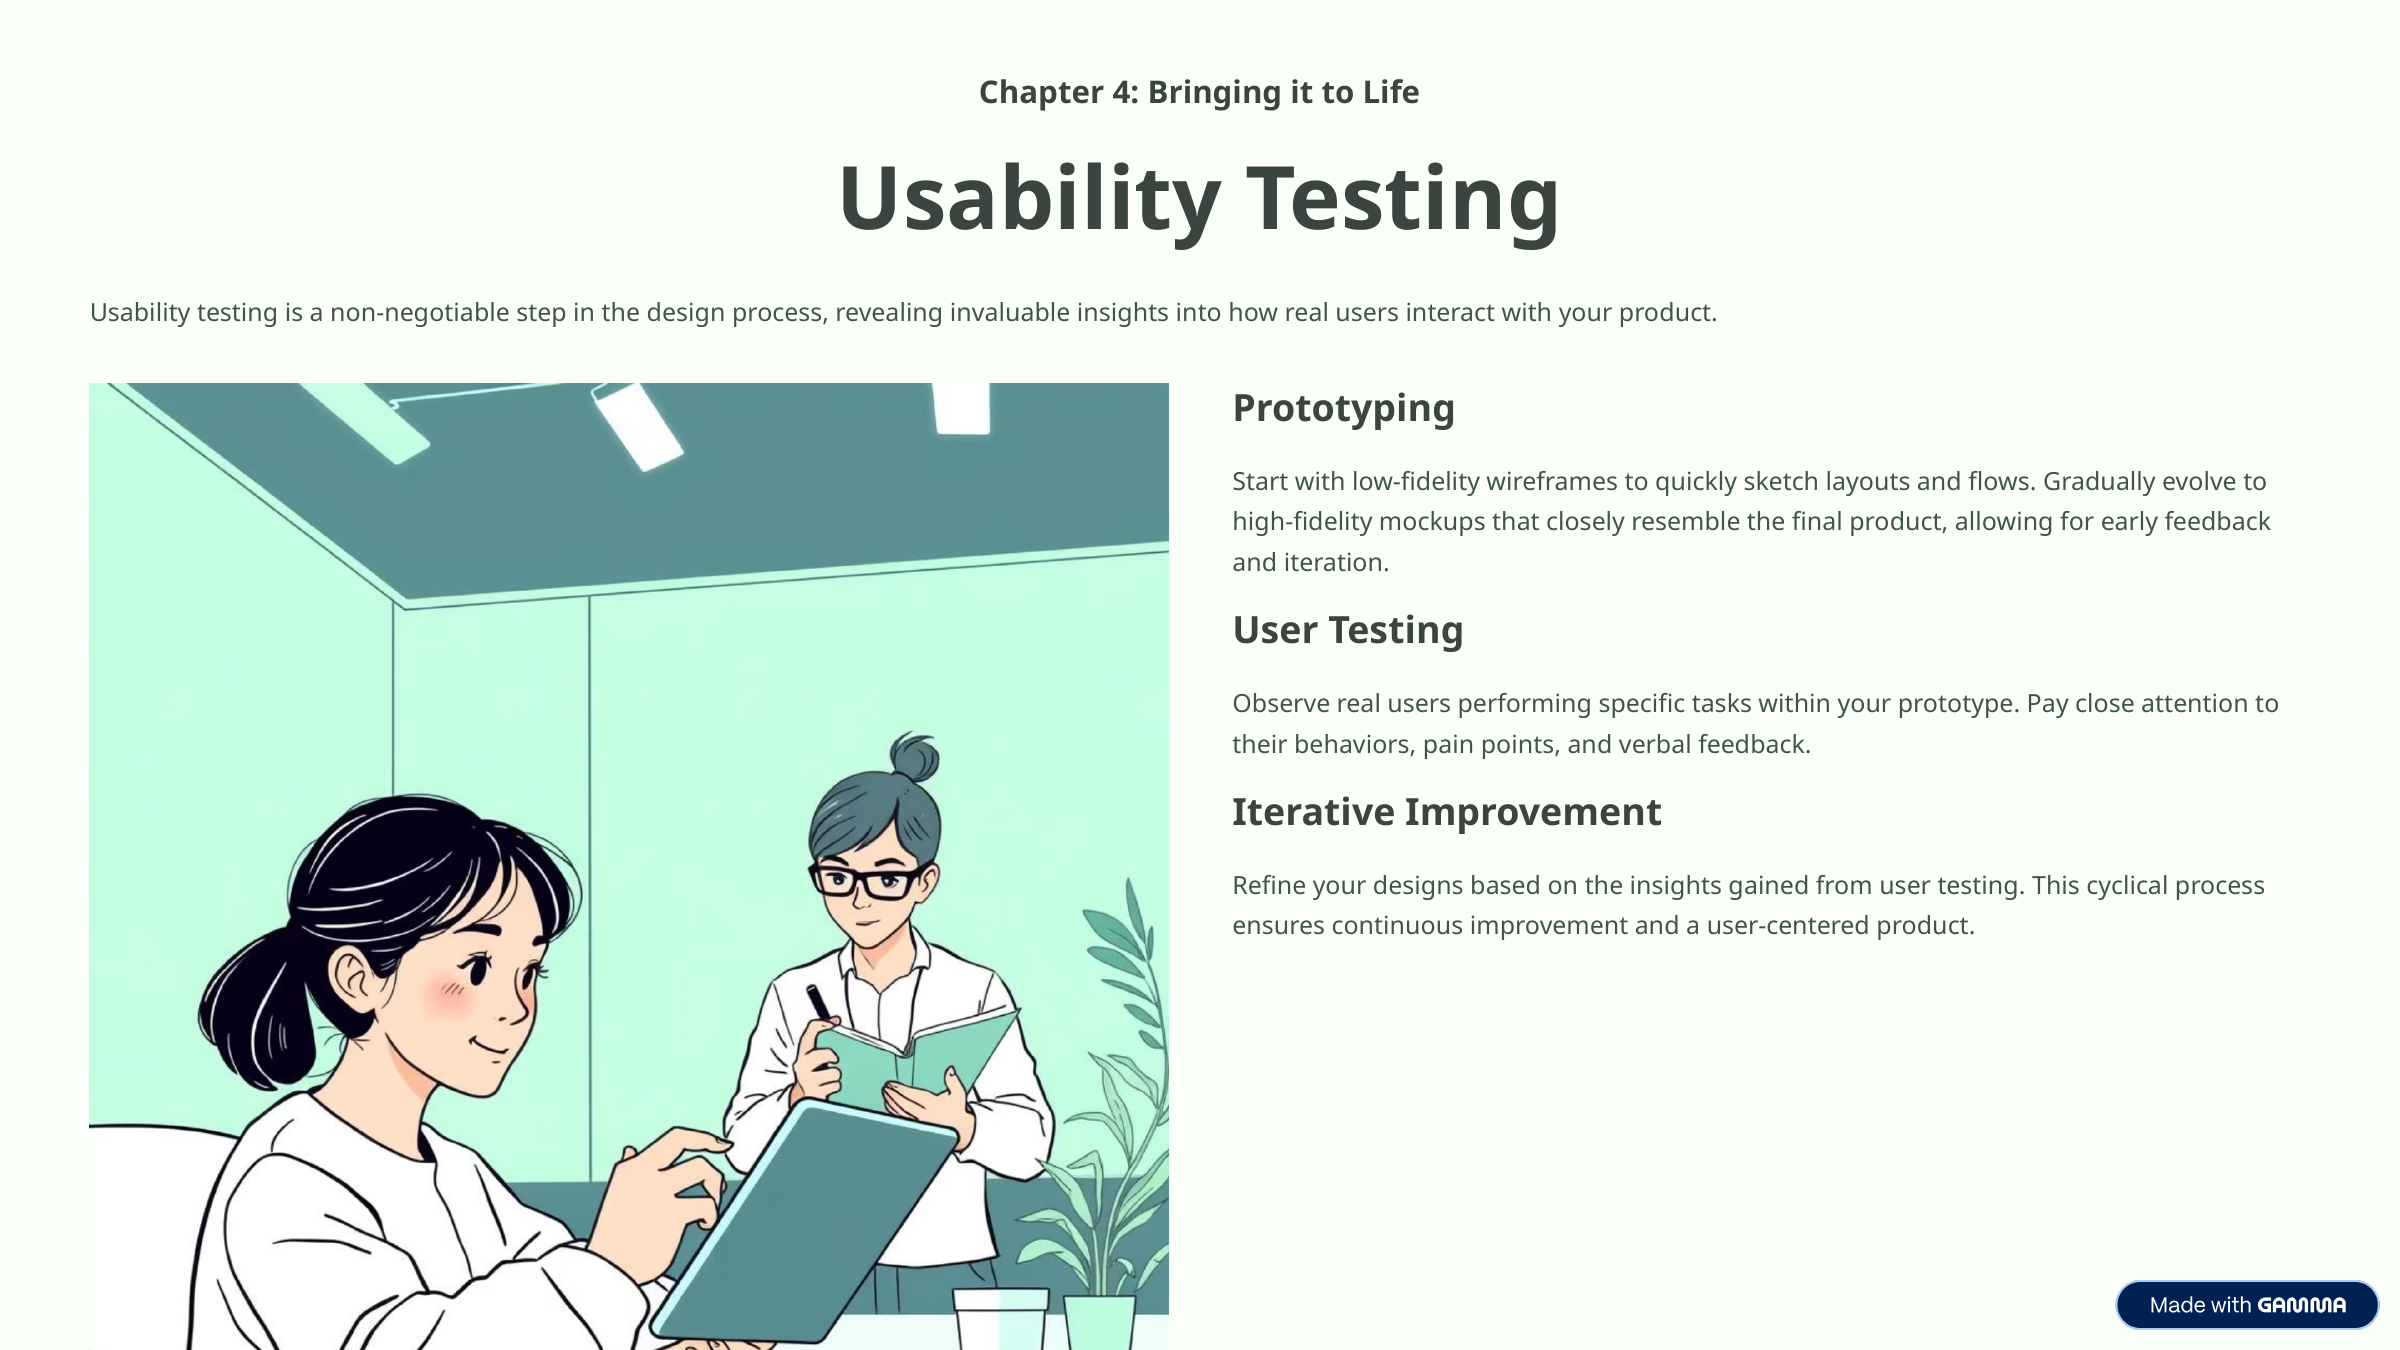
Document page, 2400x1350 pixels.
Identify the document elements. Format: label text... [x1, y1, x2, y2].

text_box Observe real users performing specific tasks within your prototype. Pay close attention to their behaviors, pain points, and verbal feedback. [1232, 677, 2312, 759]
text_box User Testing [1232, 603, 1618, 652]
text_box Usability testing is a non-negotiable step in the design process, revealing invaluable insights into how real users interact with your product. [89, 285, 2311, 327]
text_box Refine your designs based on the insights gained from user testing. This cyclical process ensures continuous improvement and a user-centered product. [1232, 858, 2312, 941]
text_box Iterative Improvement [1232, 784, 1680, 833]
picture [89, 383, 1169, 1350]
text_box Chapter 4: Bringing it to Life [968, 70, 1432, 111]
text_box Usability Testing [757, 136, 1643, 247]
text_box Prototyping [1232, 380, 1618, 429]
text_box Start with low-fidelity wireframes to quickly sketch layouts and flows. Gradually evolve to high-fidelity mockups that closely resemble the final product, allowing for early feedback and iteration. [1232, 454, 2312, 578]
picture [2106, 1271, 2389, 1339]
